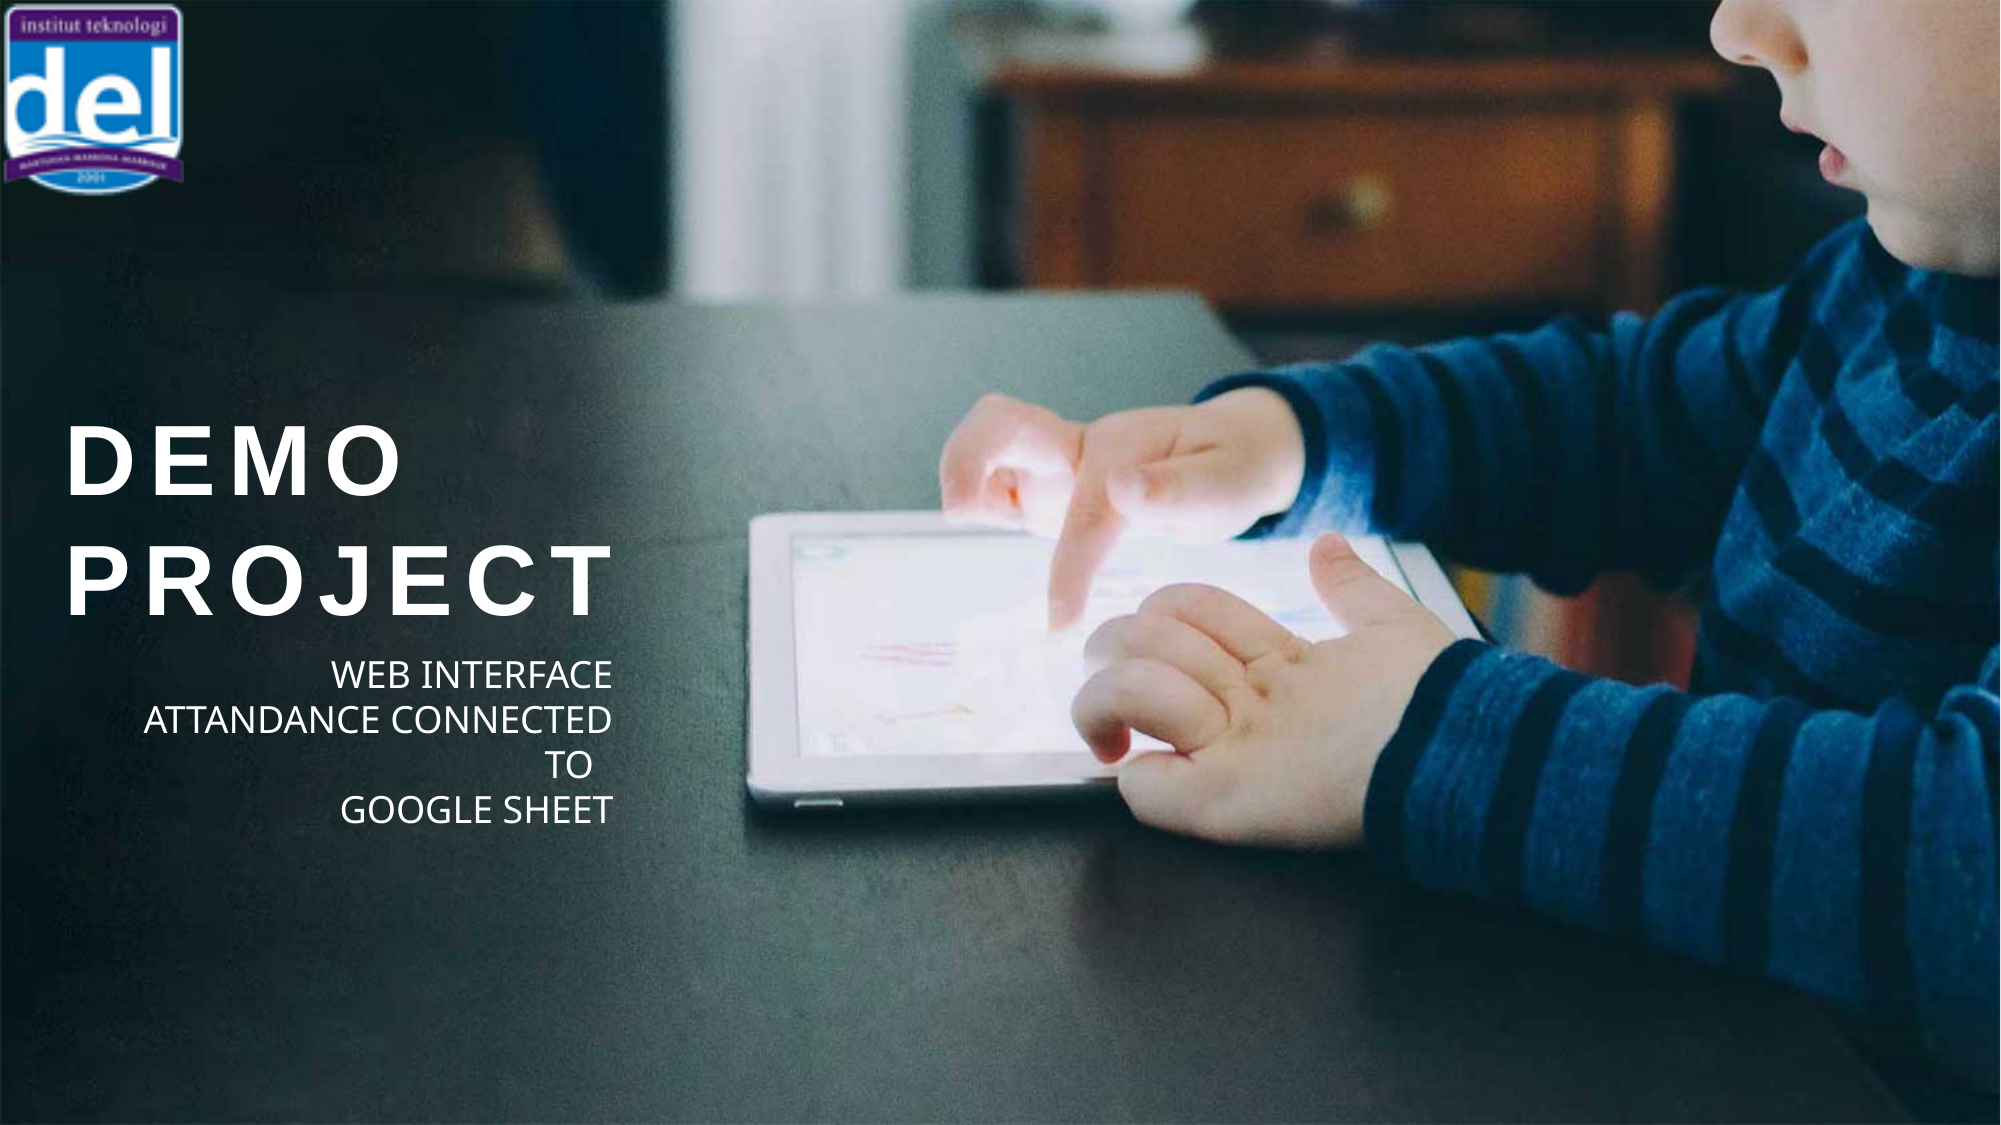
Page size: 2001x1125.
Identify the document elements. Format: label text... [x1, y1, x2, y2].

text_box DEMO PROJECT [49, 387, 660, 643]
text_box WEB INTERFACE ATTANDANCE CONNECTED TO GOOGLE SHEET [81, 643, 628, 839]
picture [0, 0, 2001, 1125]
